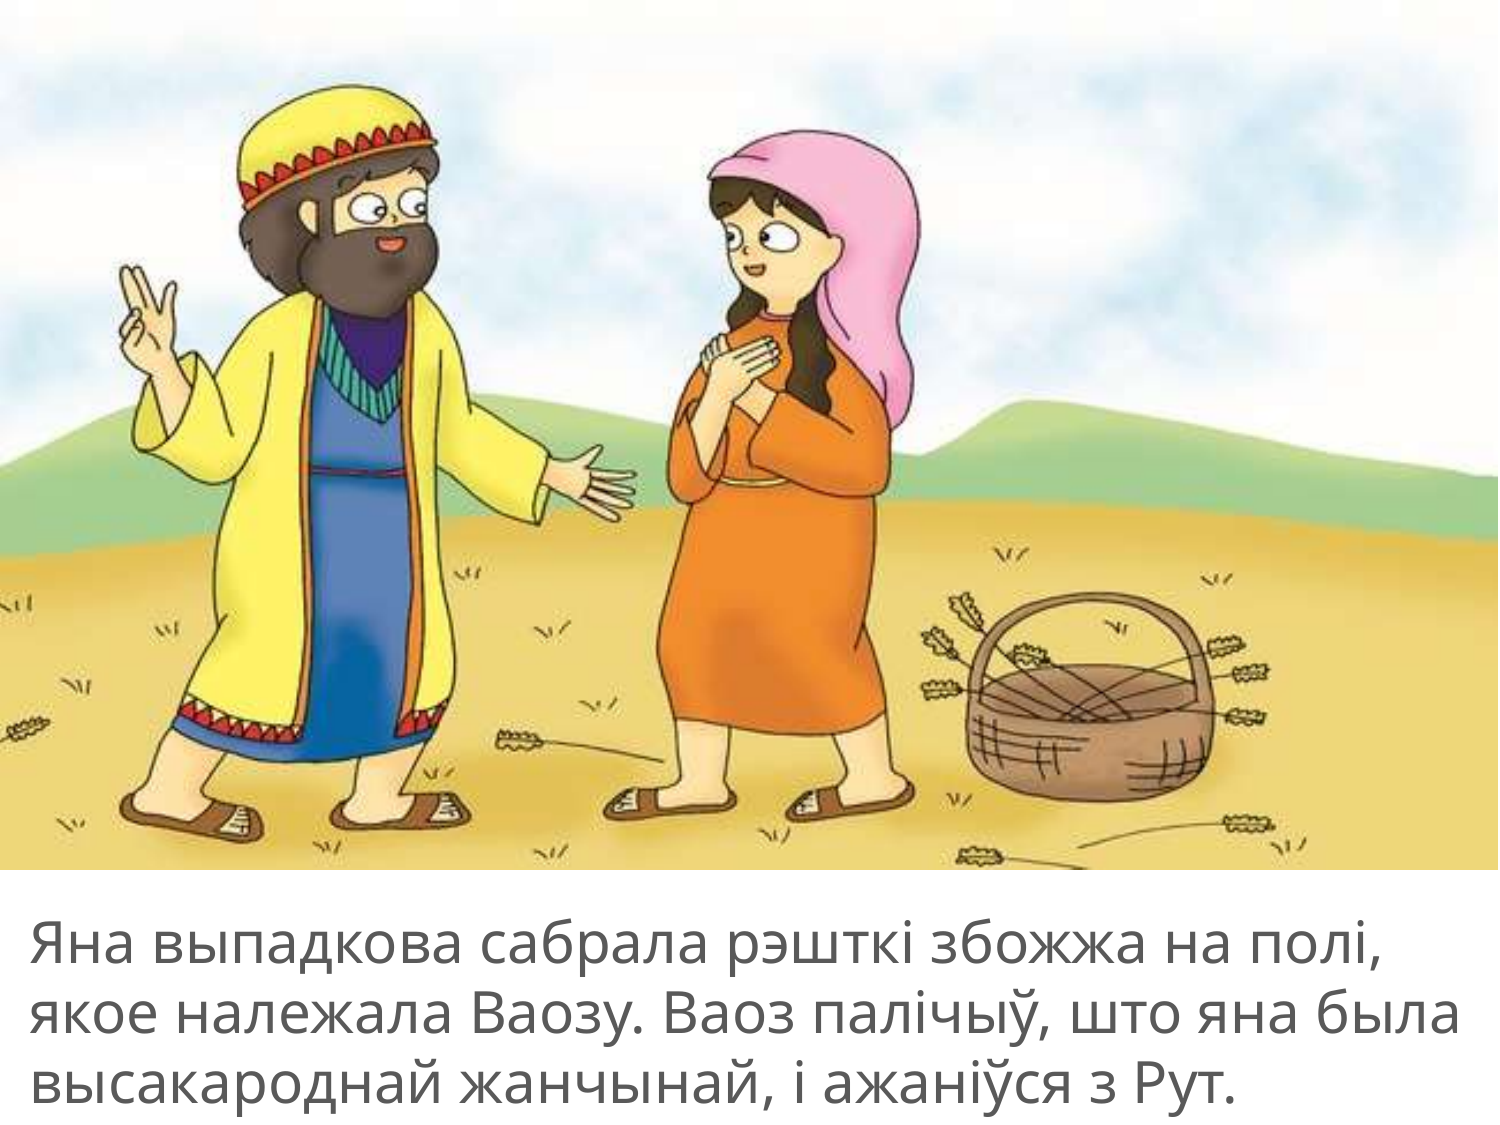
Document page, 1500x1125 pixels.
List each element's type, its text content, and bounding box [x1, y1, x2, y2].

picture [0, 0, 1498, 870]
text_box Яна выпадкова сабрала рэшткі збожжа на полі, якое належала Ваозу. Ваоз палічыў, што яна была высакароднай жанчынай, і ажаніўся з Рут. [14, 897, 1500, 1123]
